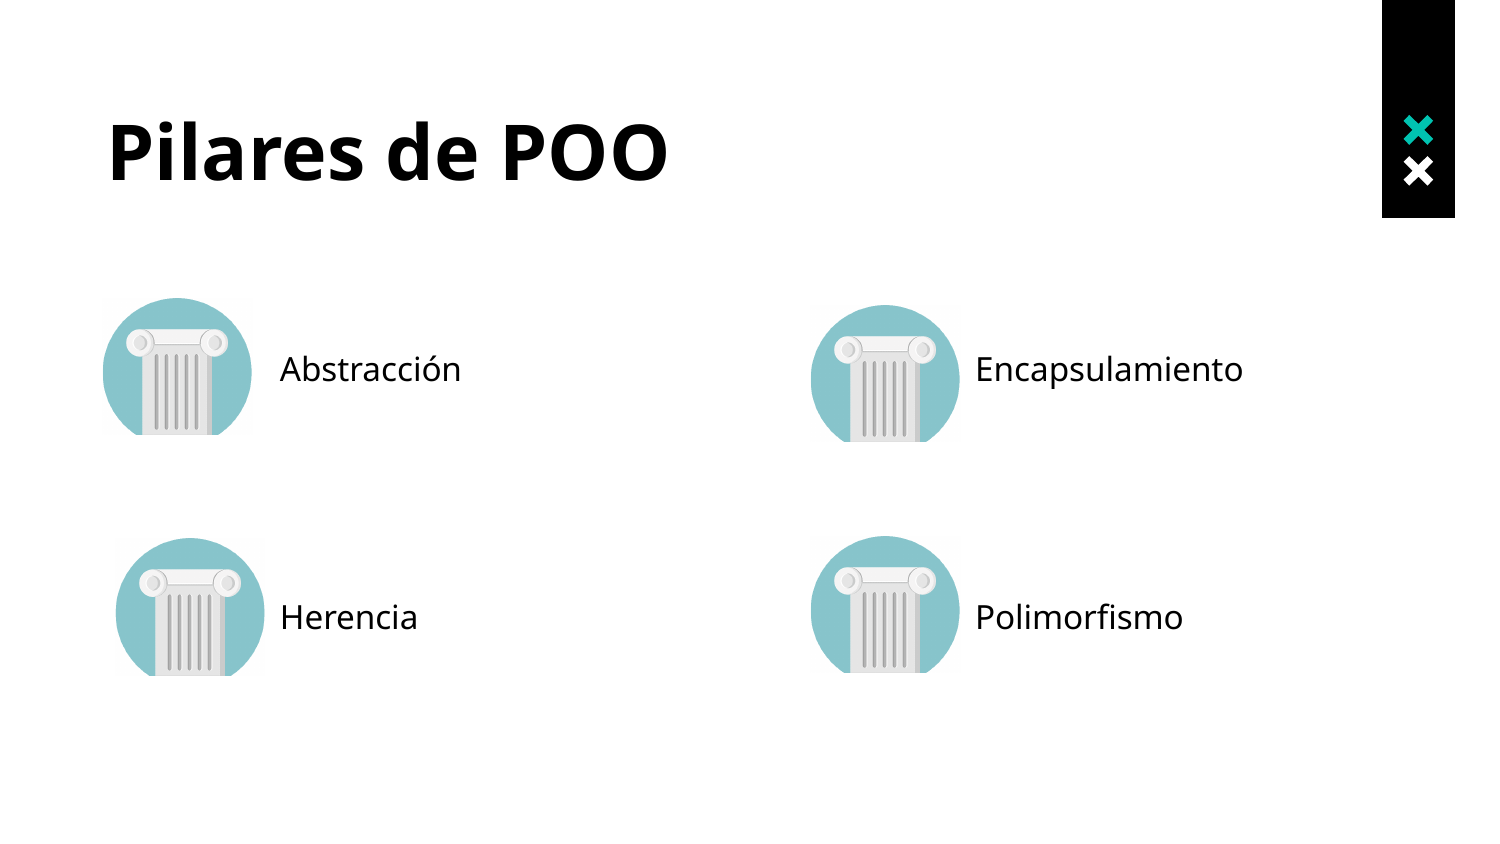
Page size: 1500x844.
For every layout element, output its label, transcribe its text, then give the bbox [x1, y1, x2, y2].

picture [810, 305, 961, 442]
title Pilares de POO [91, 88, 1421, 208]
subtitle Encapsulamiento [965, 338, 1397, 398]
picture [810, 535, 961, 673]
subtitle Abstracción [264, 338, 702, 398]
picture [114, 538, 265, 676]
subtitle Herencia [270, 586, 702, 646]
subtitle Polimorfismo [965, 586, 1397, 646]
picture [102, 297, 253, 435]
